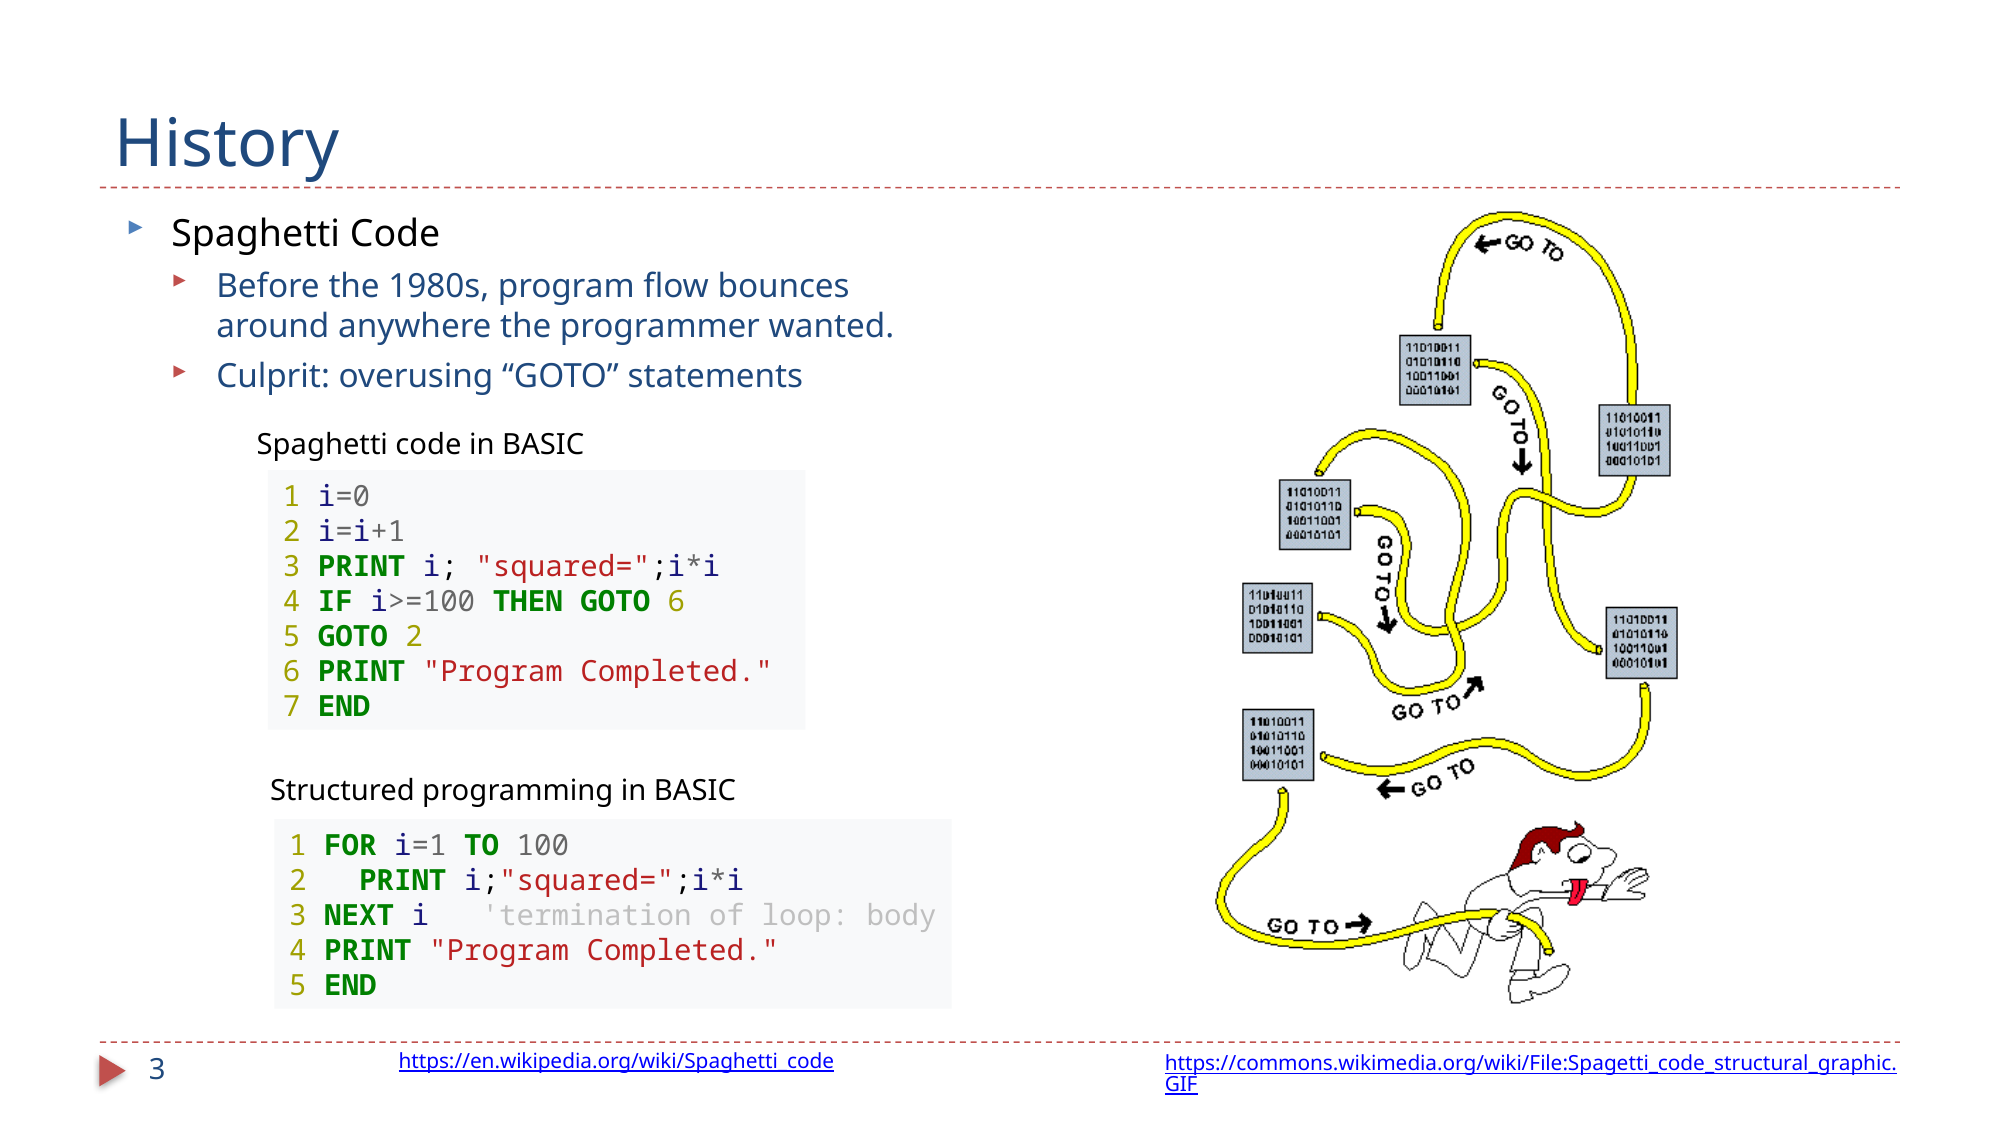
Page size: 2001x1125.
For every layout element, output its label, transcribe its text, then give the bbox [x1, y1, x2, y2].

picture [1199, 199, 1702, 1015]
list Spaghetti Code Before the 1980s, program flow bounces around anywhere the programmer wanted. Culprit: overusing “GOTO” statements [111, 201, 937, 416]
text_box https://en.wikipedia.org/wiki/Spaghetti_code [383, 1040, 849, 1084]
text_box https://commons.wikimedia.org/wiki/File:Spagetti_code_structural_graphic.GIF [1149, 1042, 1925, 1086]
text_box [259, 417, 789, 732]
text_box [283, 763, 930, 1010]
title History [99, 24, 1900, 188]
slide_number 3 [133, 1042, 568, 1103]
